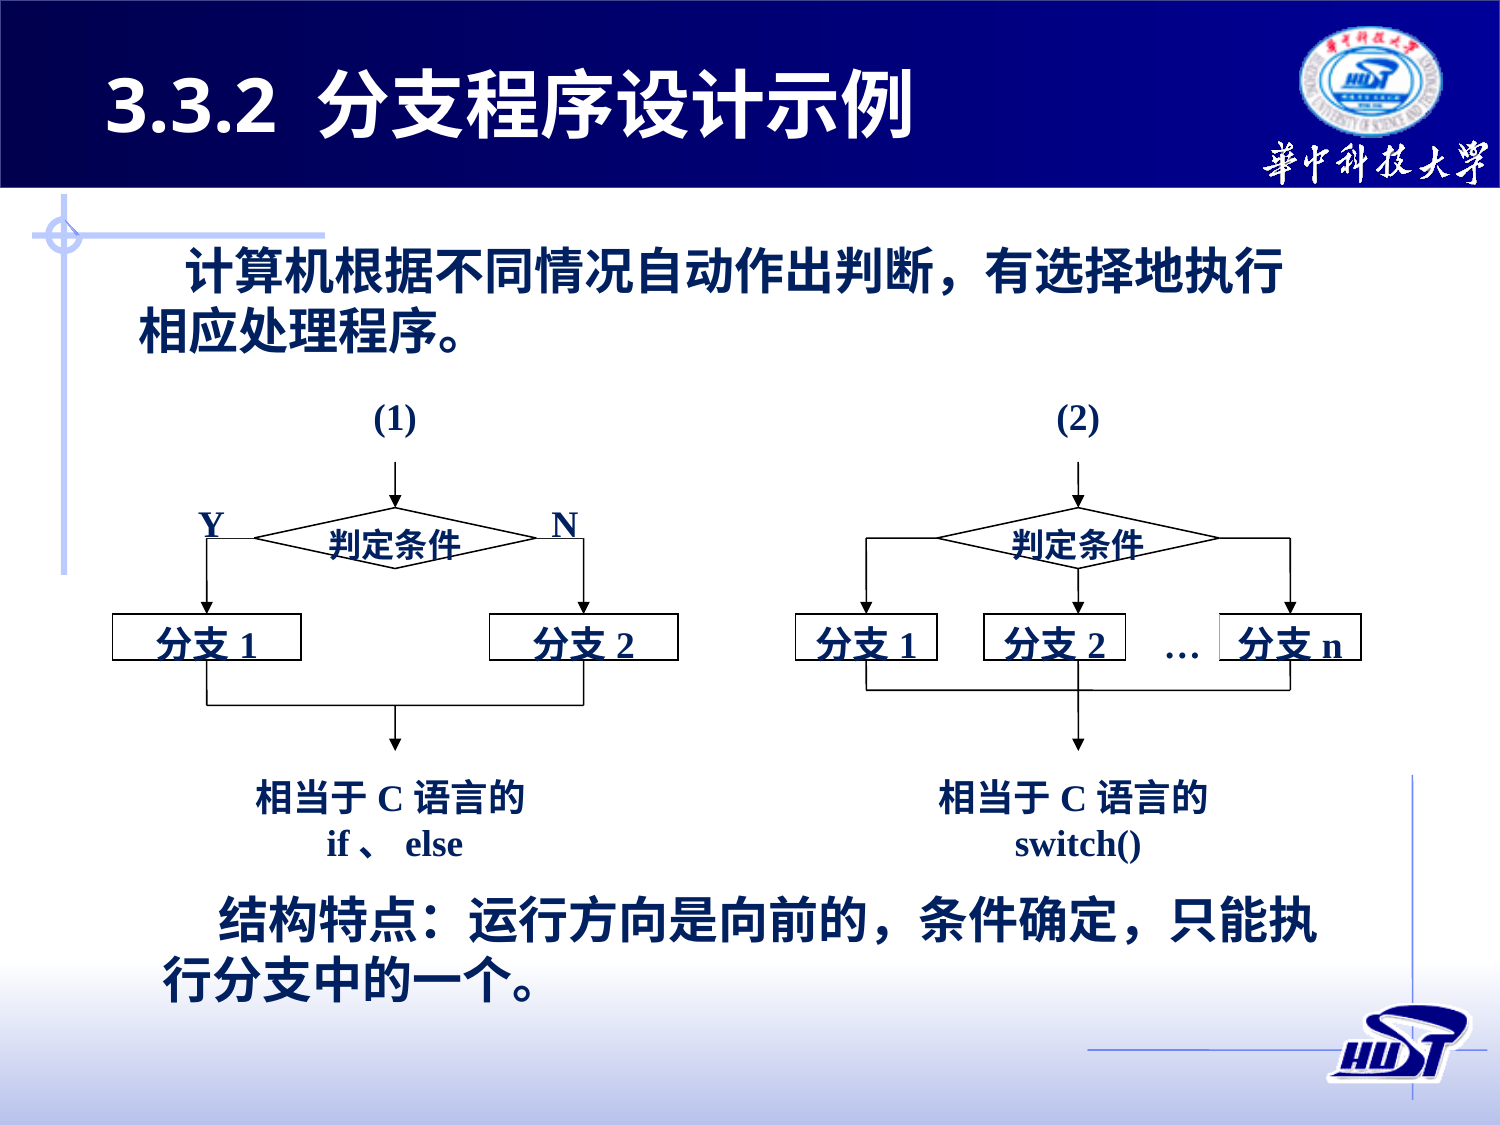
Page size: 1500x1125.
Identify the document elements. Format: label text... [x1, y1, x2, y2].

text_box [112, 385, 1362, 813]
picture [1262, 140, 1488, 185]
text_box 计算机根据不同情况自动作出判断，有选择地执行相应处理程序。 [123, 231, 1329, 367]
text_box 3.3.2 分支程序设计示例 [91, 49, 931, 155]
text_box 结构特点：运行方向是向前的，条件确定，只能执行分支中的一个。 [147, 881, 1372, 1017]
picture [1299, 26, 1443, 138]
